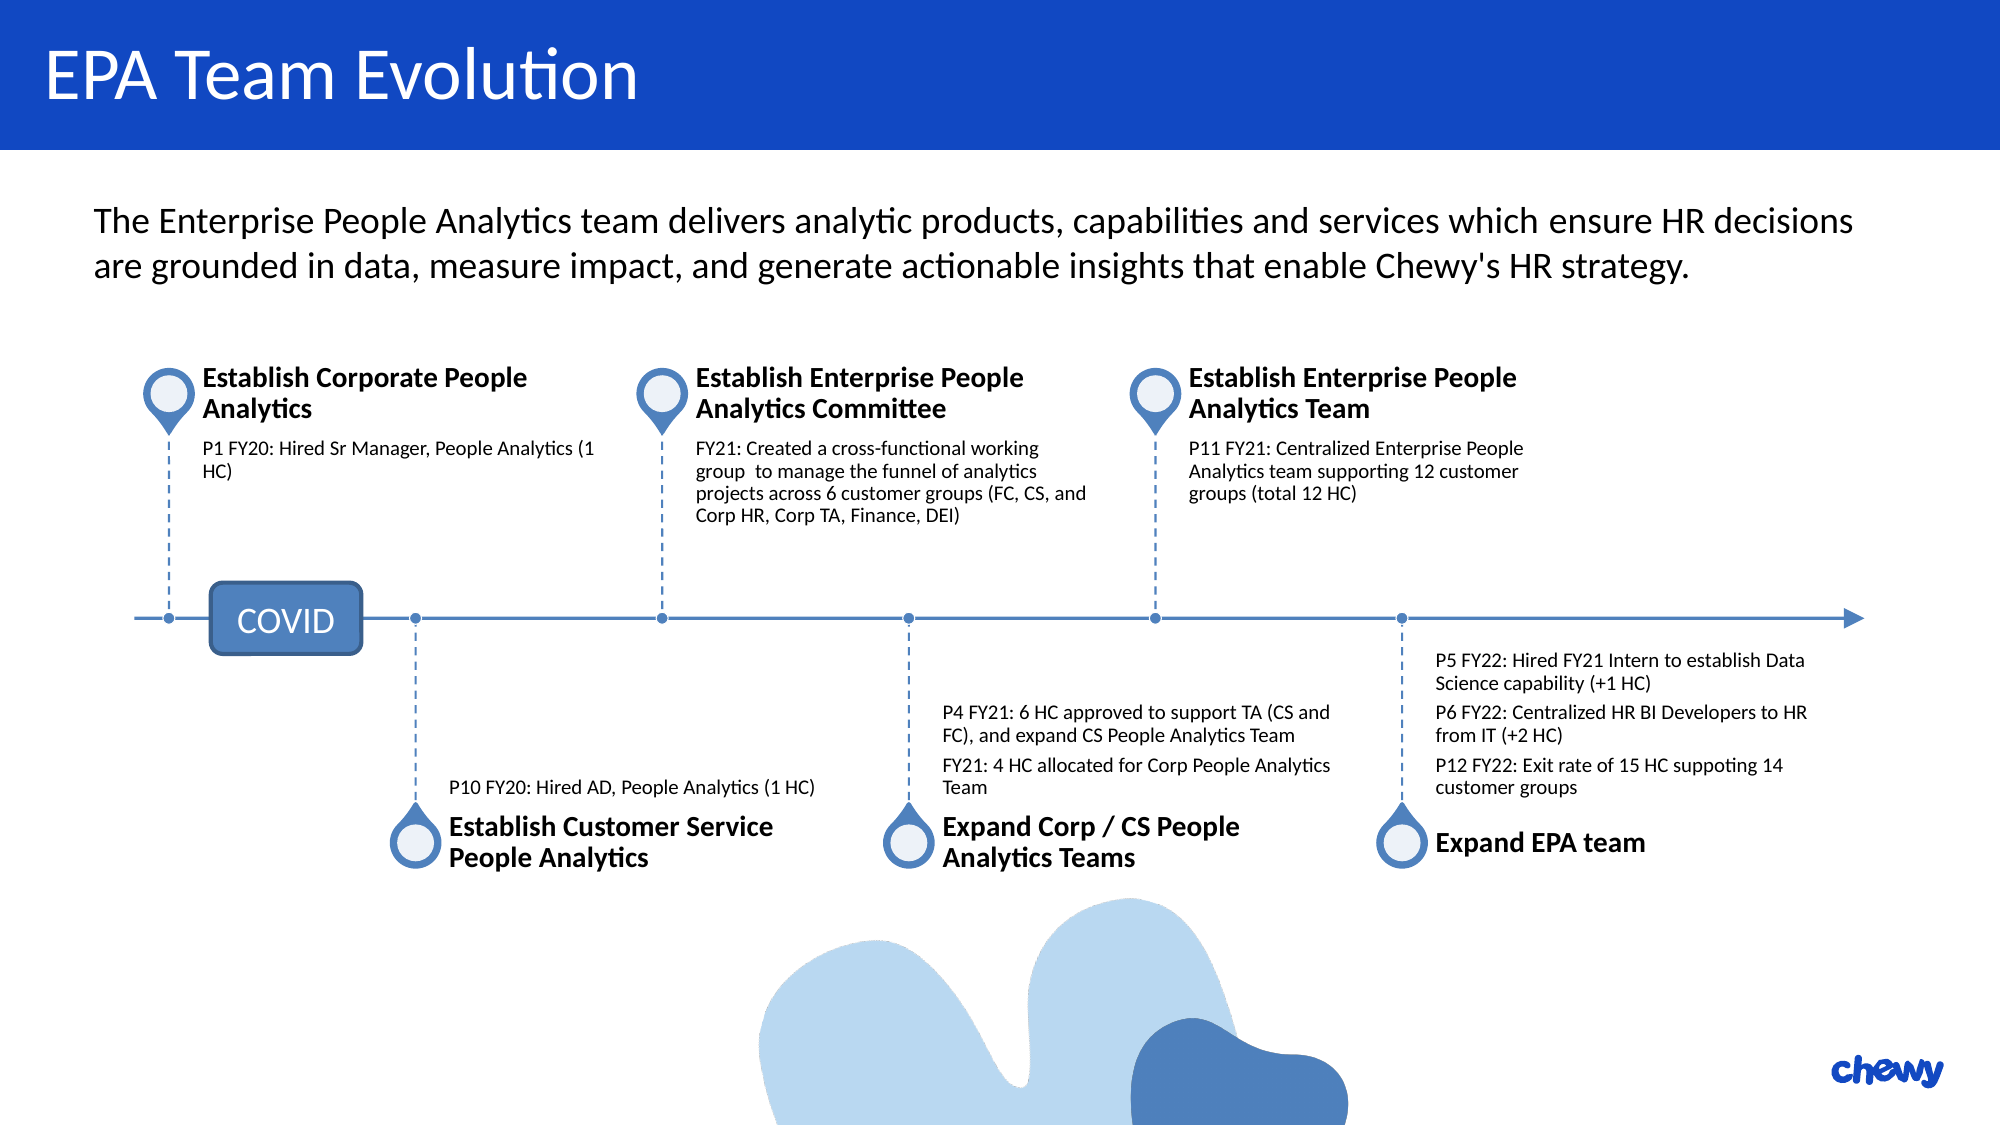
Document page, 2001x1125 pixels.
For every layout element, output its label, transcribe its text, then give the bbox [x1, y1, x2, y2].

text_box The Enterprise People Analytics team delivers analytic products, capabilities and services which ensure HR decisions are grounded in data, measure impact, and generate actionable insights that enable Chewy's HR strategy. [78, 188, 1925, 293]
picture [735, 942, 1416, 1125]
list EPA Team Evolution [44, 16, 1971, 123]
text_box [134, 295, 1865, 942]
